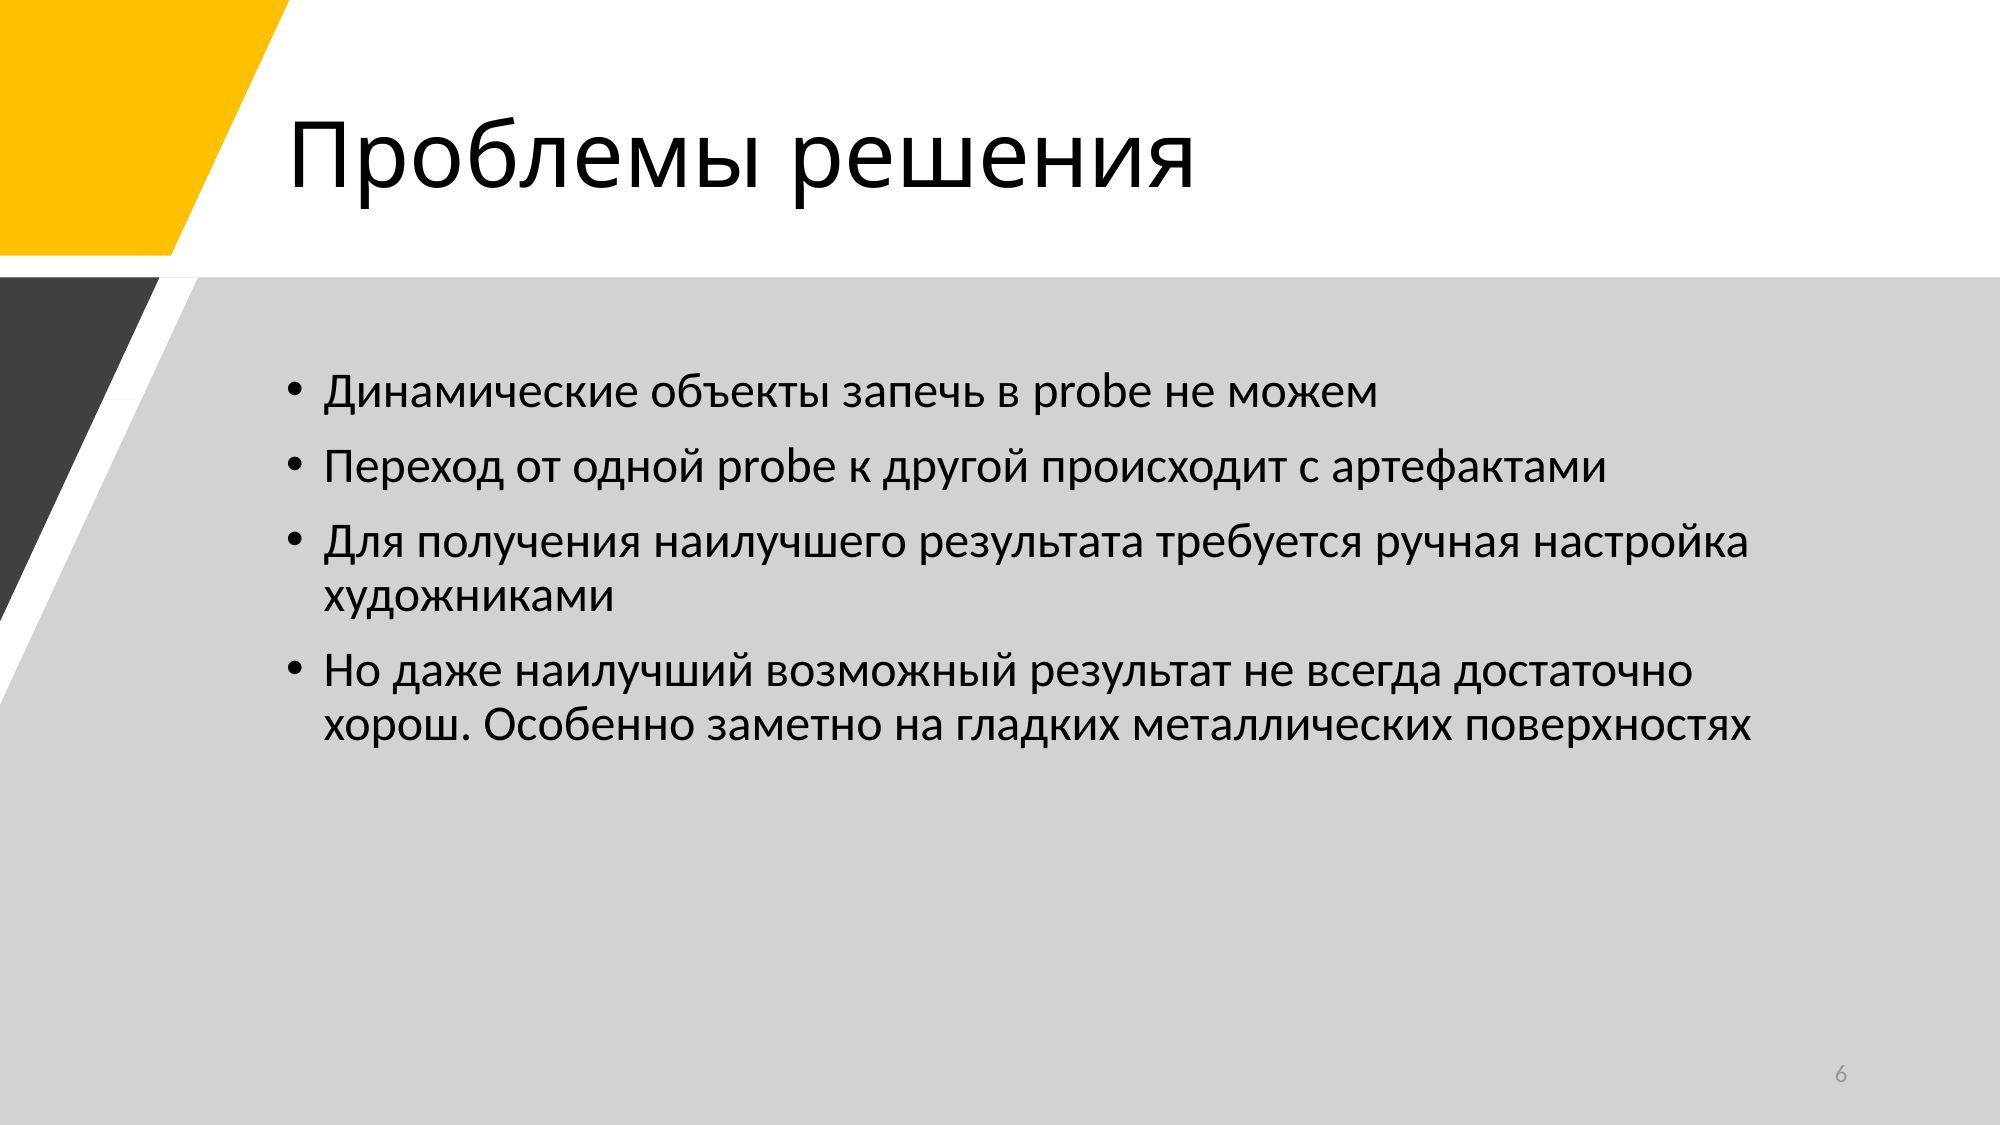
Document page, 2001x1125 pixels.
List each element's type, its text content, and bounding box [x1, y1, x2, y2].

slide_number 6 [1412, 1042, 1863, 1103]
text_box [0, 276, 162, 622]
title Проблемы решения [271, 60, 1808, 255]
text_box [0, 0, 291, 257]
text_box [0, 276, 2000, 1125]
list Динамические объекты запечь в probe не можем Переход от одной probe к другой происходит с артефактами Для получения наилучшего результата требуется ручная настройка художниками Но даже наилучший возможный результат не всегда достаточно хорош. Особенно заметно на гладких металлических поверхностях [271, 356, 1808, 1020]
